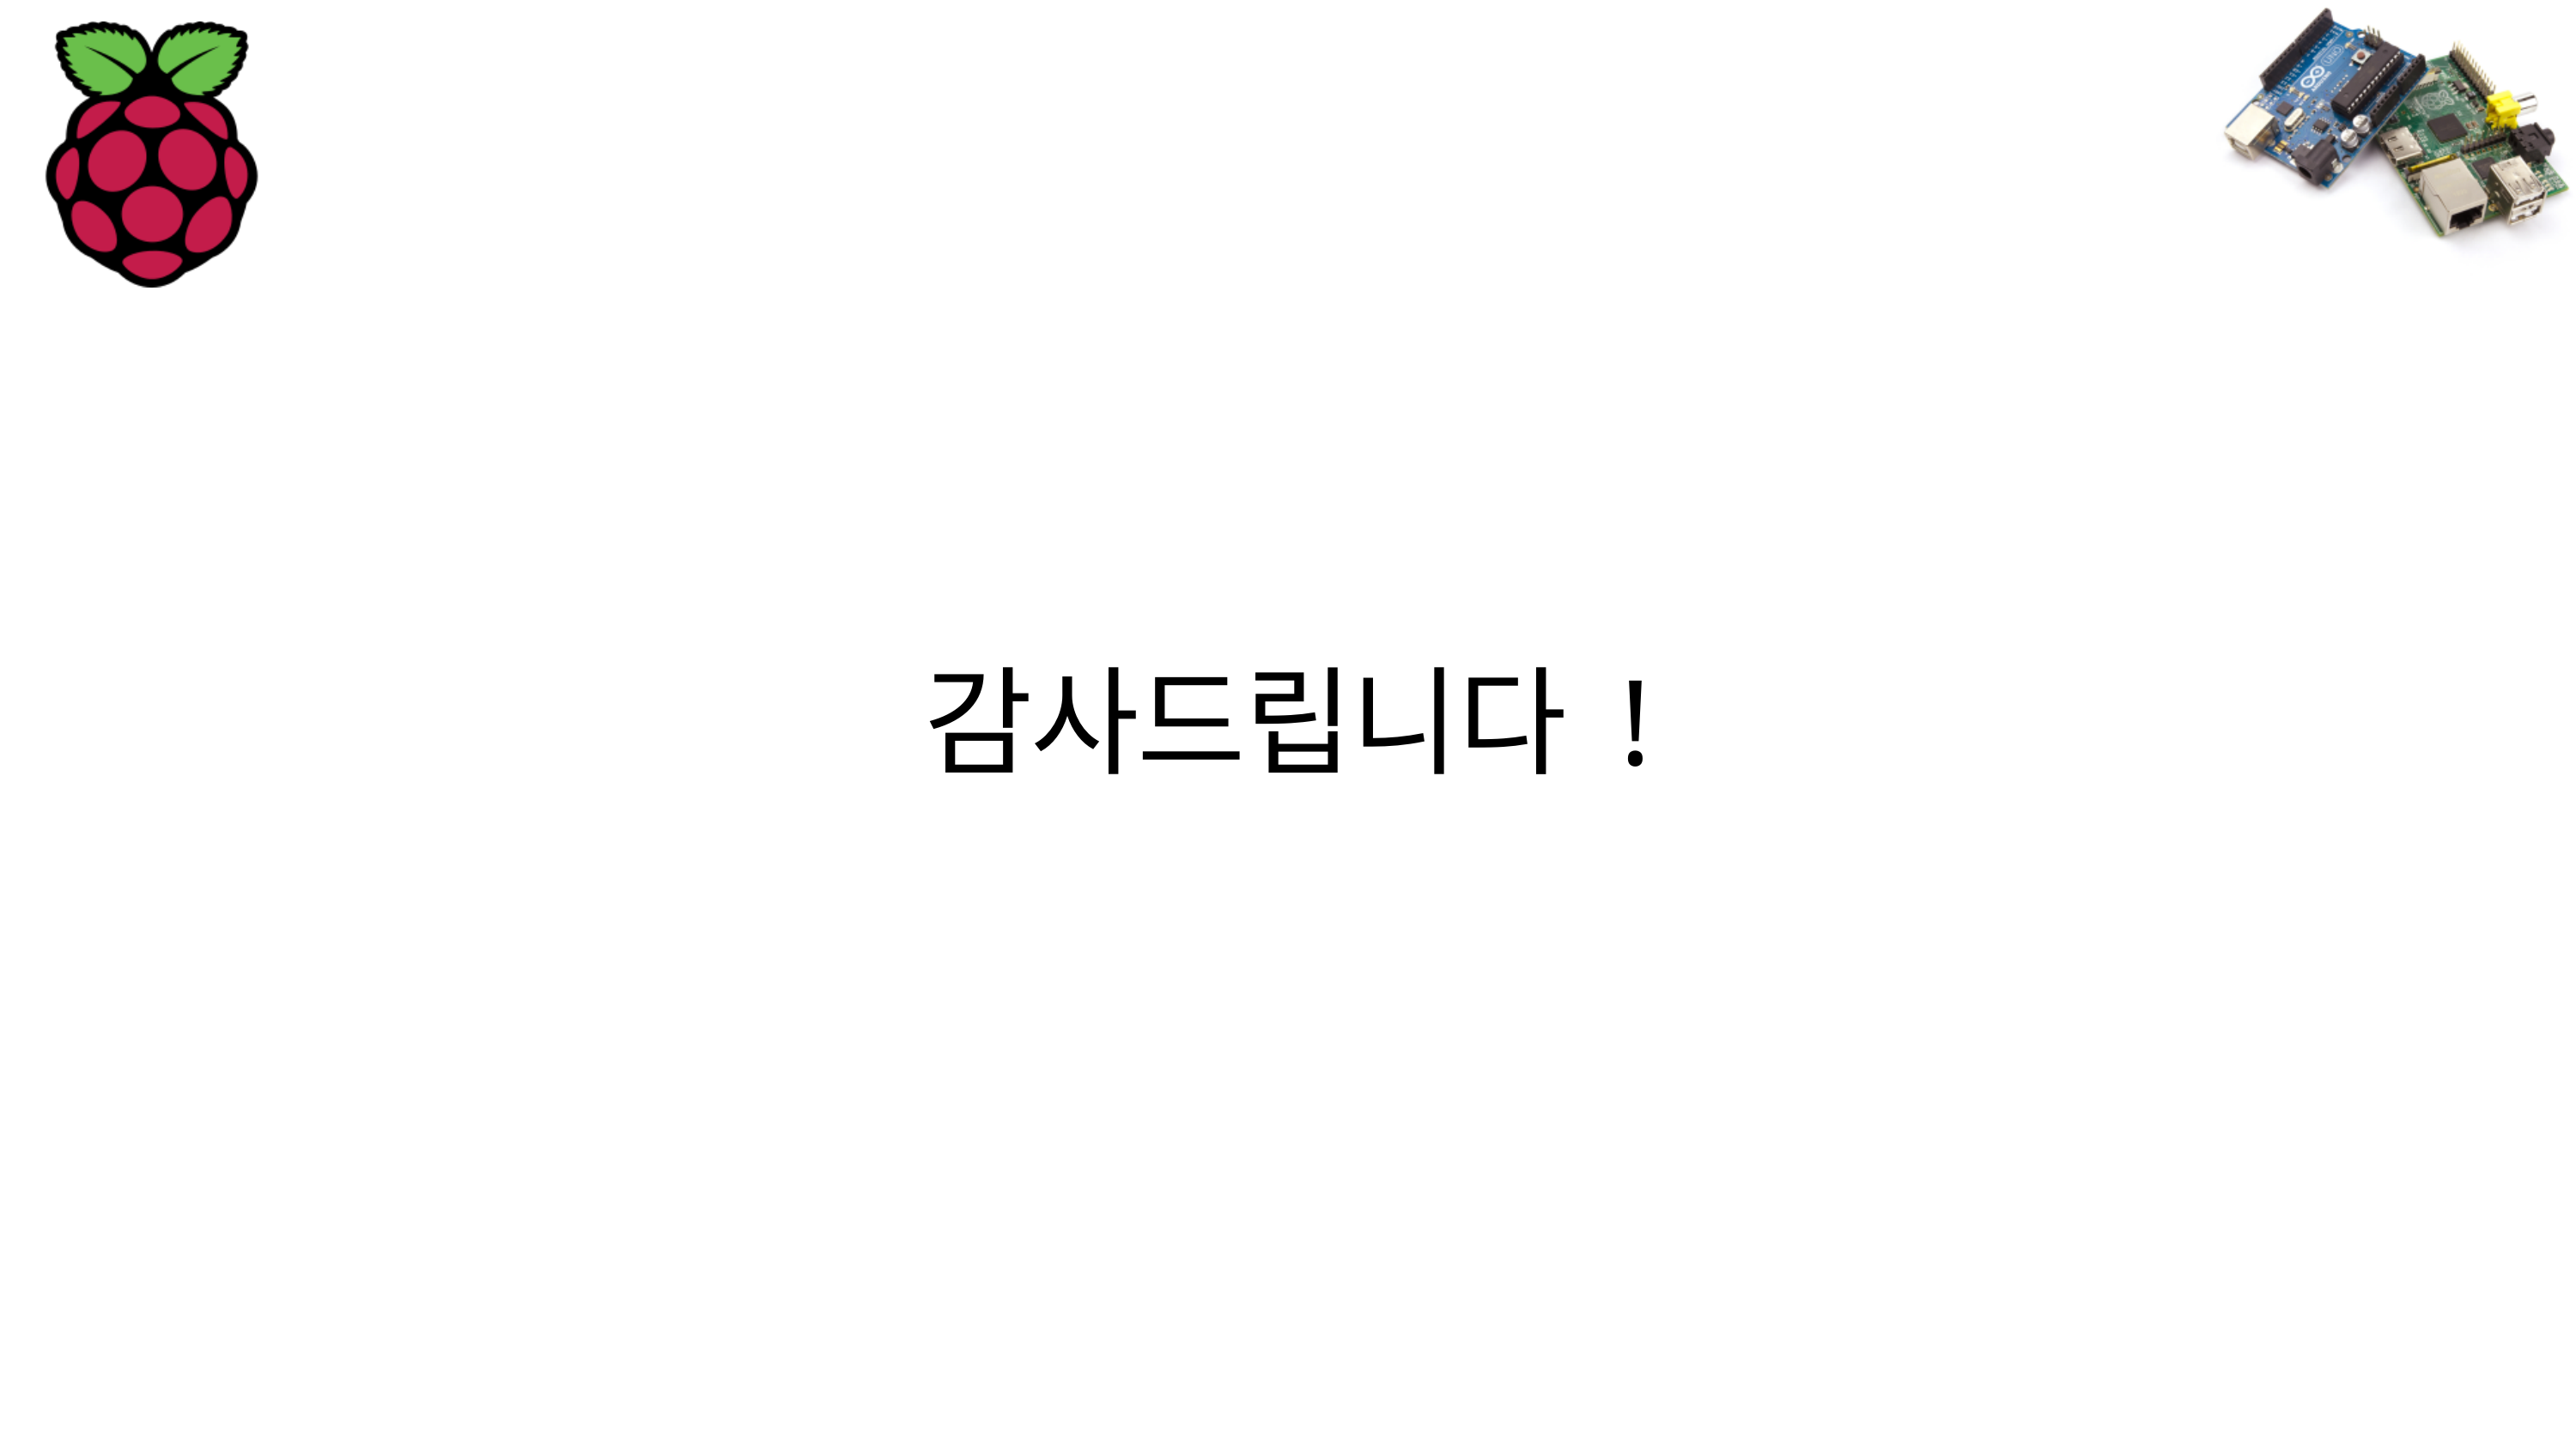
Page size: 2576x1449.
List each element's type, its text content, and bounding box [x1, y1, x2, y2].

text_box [2216, 0, 2576, 288]
text_box 감사드립니다 ! [737, 640, 1839, 796]
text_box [18, 21, 285, 288]
